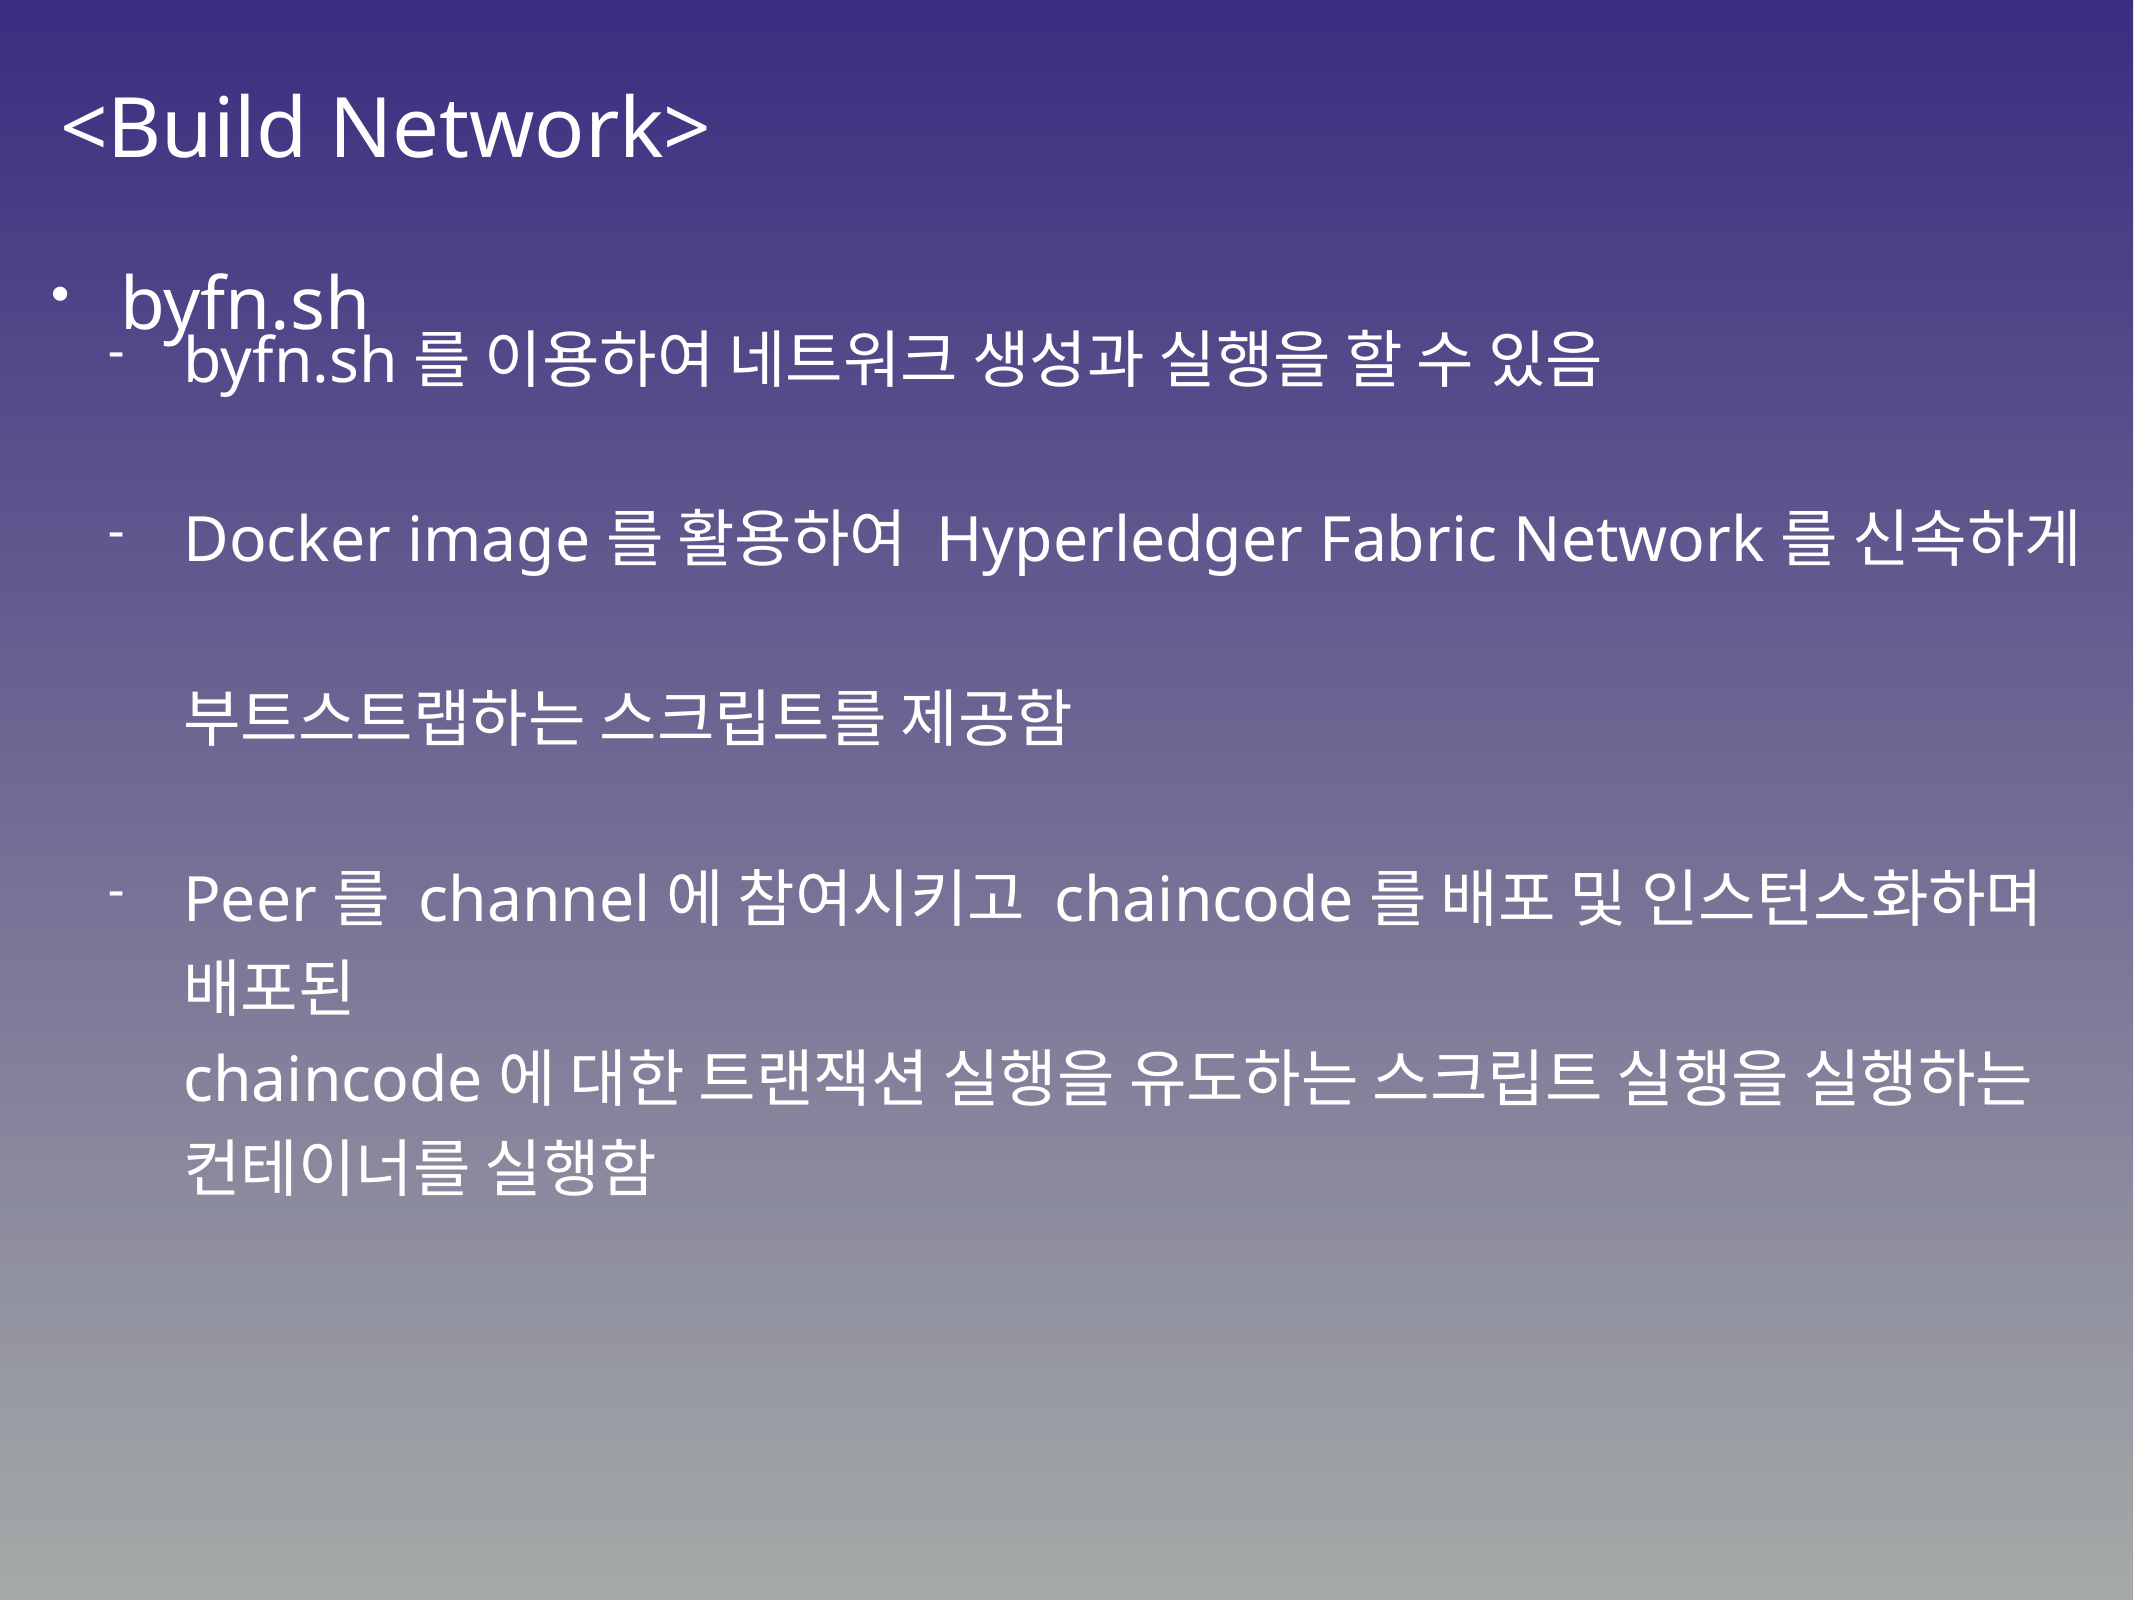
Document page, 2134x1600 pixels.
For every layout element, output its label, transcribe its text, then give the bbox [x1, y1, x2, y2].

text_box byfn.sh를 이용하여 네트워크 생성과 실행을 할 수 있음 Docker image를 활용하여 Hyperledger Fabric Network를 신속하게 부트스트랩하는 스크립트를 제공함 Peer를 channel에 참여시키고 chaincode를 배포 및 인스턴스화하며 배포된 chaincode에 대한 트랜잭션 실행을 유도하는 스크립트 실행을 실행하는 컨테이너를 실행함 [99, 296, 2093, 1212]
text_box byfn.sh [42, 248, 406, 353]
title <Build Network> [51, 34, 1445, 184]
